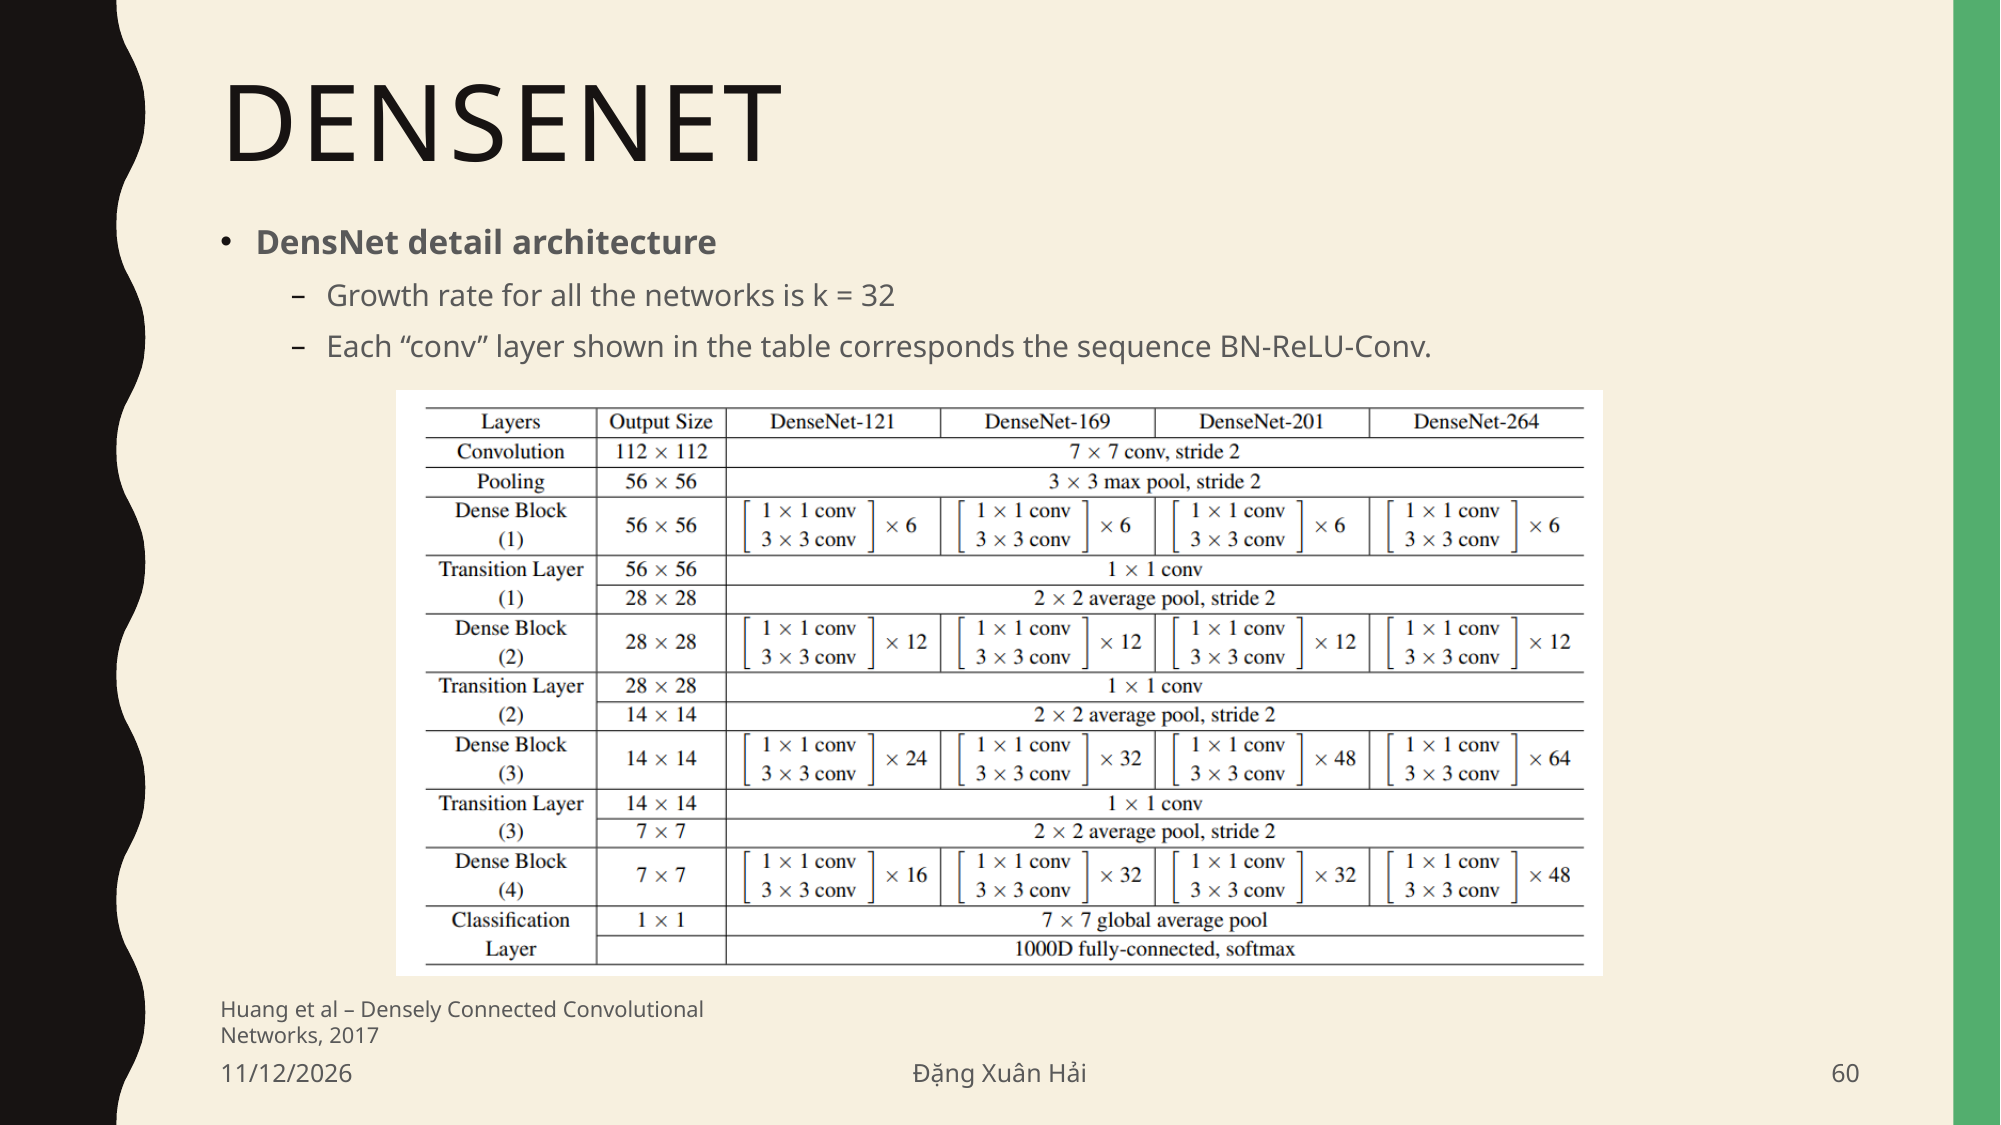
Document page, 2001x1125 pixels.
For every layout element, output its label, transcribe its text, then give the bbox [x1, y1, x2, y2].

list DensNet detail architecture Growth rate for all the networks is k = 32 Each “conv” layer shown in the table corresponds the sequence BN-ReLU-Conv. [205, 209, 1875, 372]
title DenseNet [205, 62, 1875, 209]
slide_number 60 [1412, 1045, 1875, 1103]
picture [396, 390, 1603, 976]
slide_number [205, 1051, 588, 1103]
text_box Huang et al – Densely Connected Convolutional Networks, 2017 [205, 993, 824, 1051]
footer Đặng Xuân Hải [662, 1045, 1338, 1103]
